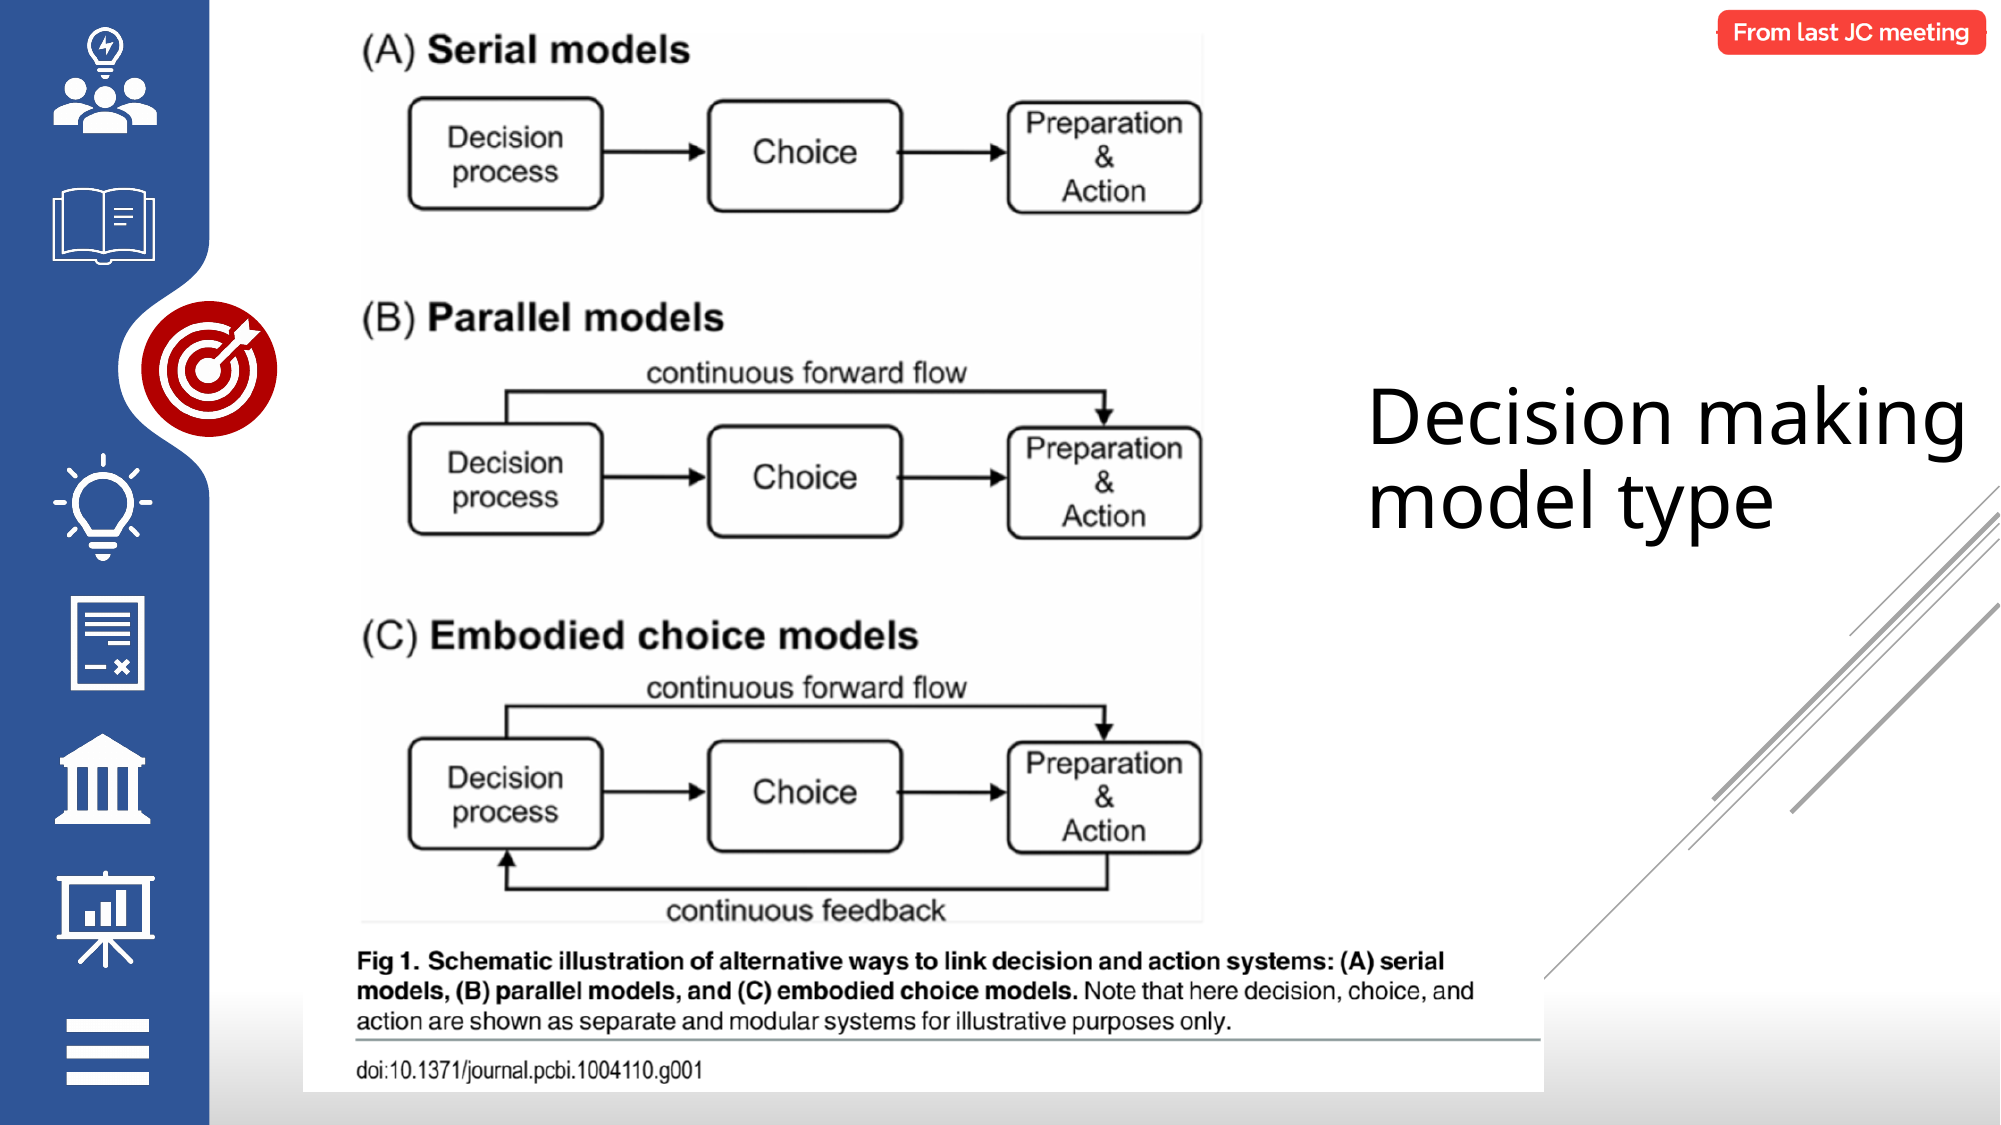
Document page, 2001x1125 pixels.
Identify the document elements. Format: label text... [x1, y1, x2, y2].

picture [43, 448, 164, 568]
picture [42, 717, 164, 839]
text_box [0, 0, 210, 1125]
picture [36, 12, 173, 149]
text_box Decision making model type [1548, 303, 2000, 553]
text_box [186, 301, 232, 305]
picture [54, 998, 161, 1106]
picture [42, 166, 165, 289]
picture [43, 856, 168, 981]
picture [148, 306, 272, 431]
picture [1716, 2, 1987, 67]
picture [302, 12, 1544, 1093]
picture [50, 585, 165, 700]
